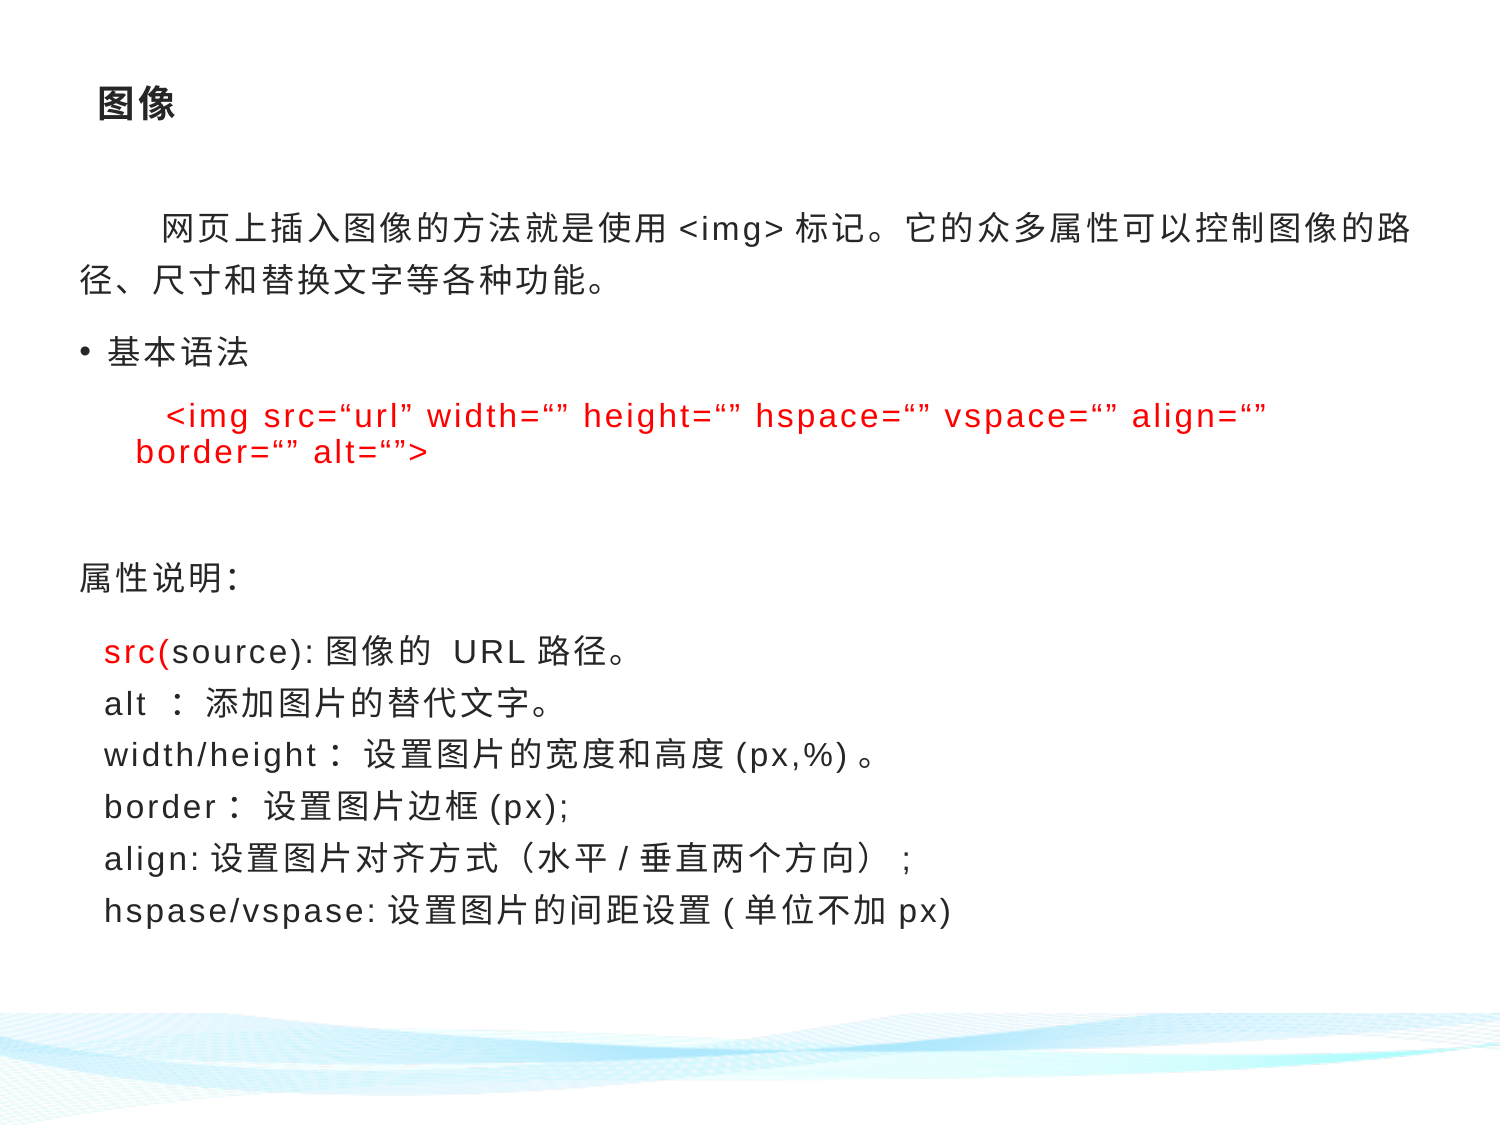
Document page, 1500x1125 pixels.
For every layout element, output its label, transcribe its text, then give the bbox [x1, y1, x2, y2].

list 网页上插入图像的方法就是使用<img>标记。它的众多属性可以控制图像的路径、尺寸和替换文字等各种功能。 基本语法 <img src=“url” width=“” height=“” hspace=“” vspace=“” align=“” border=“” alt=“”> 属性说明： src(source):图像的 URL路径。 alt ：添加图片的替代文字。 width/height：设置图片的宽度和高度(px,%)。 border：设置图片边框(px); align:设置图片对齐方式（水平/垂直两个方向）; hspase/vspase:设置图片的间距设置(单位不加px) [64, 187, 1442, 1007]
title 图像 [82, 72, 1418, 146]
picture [0, 1013, 1500, 1125]
